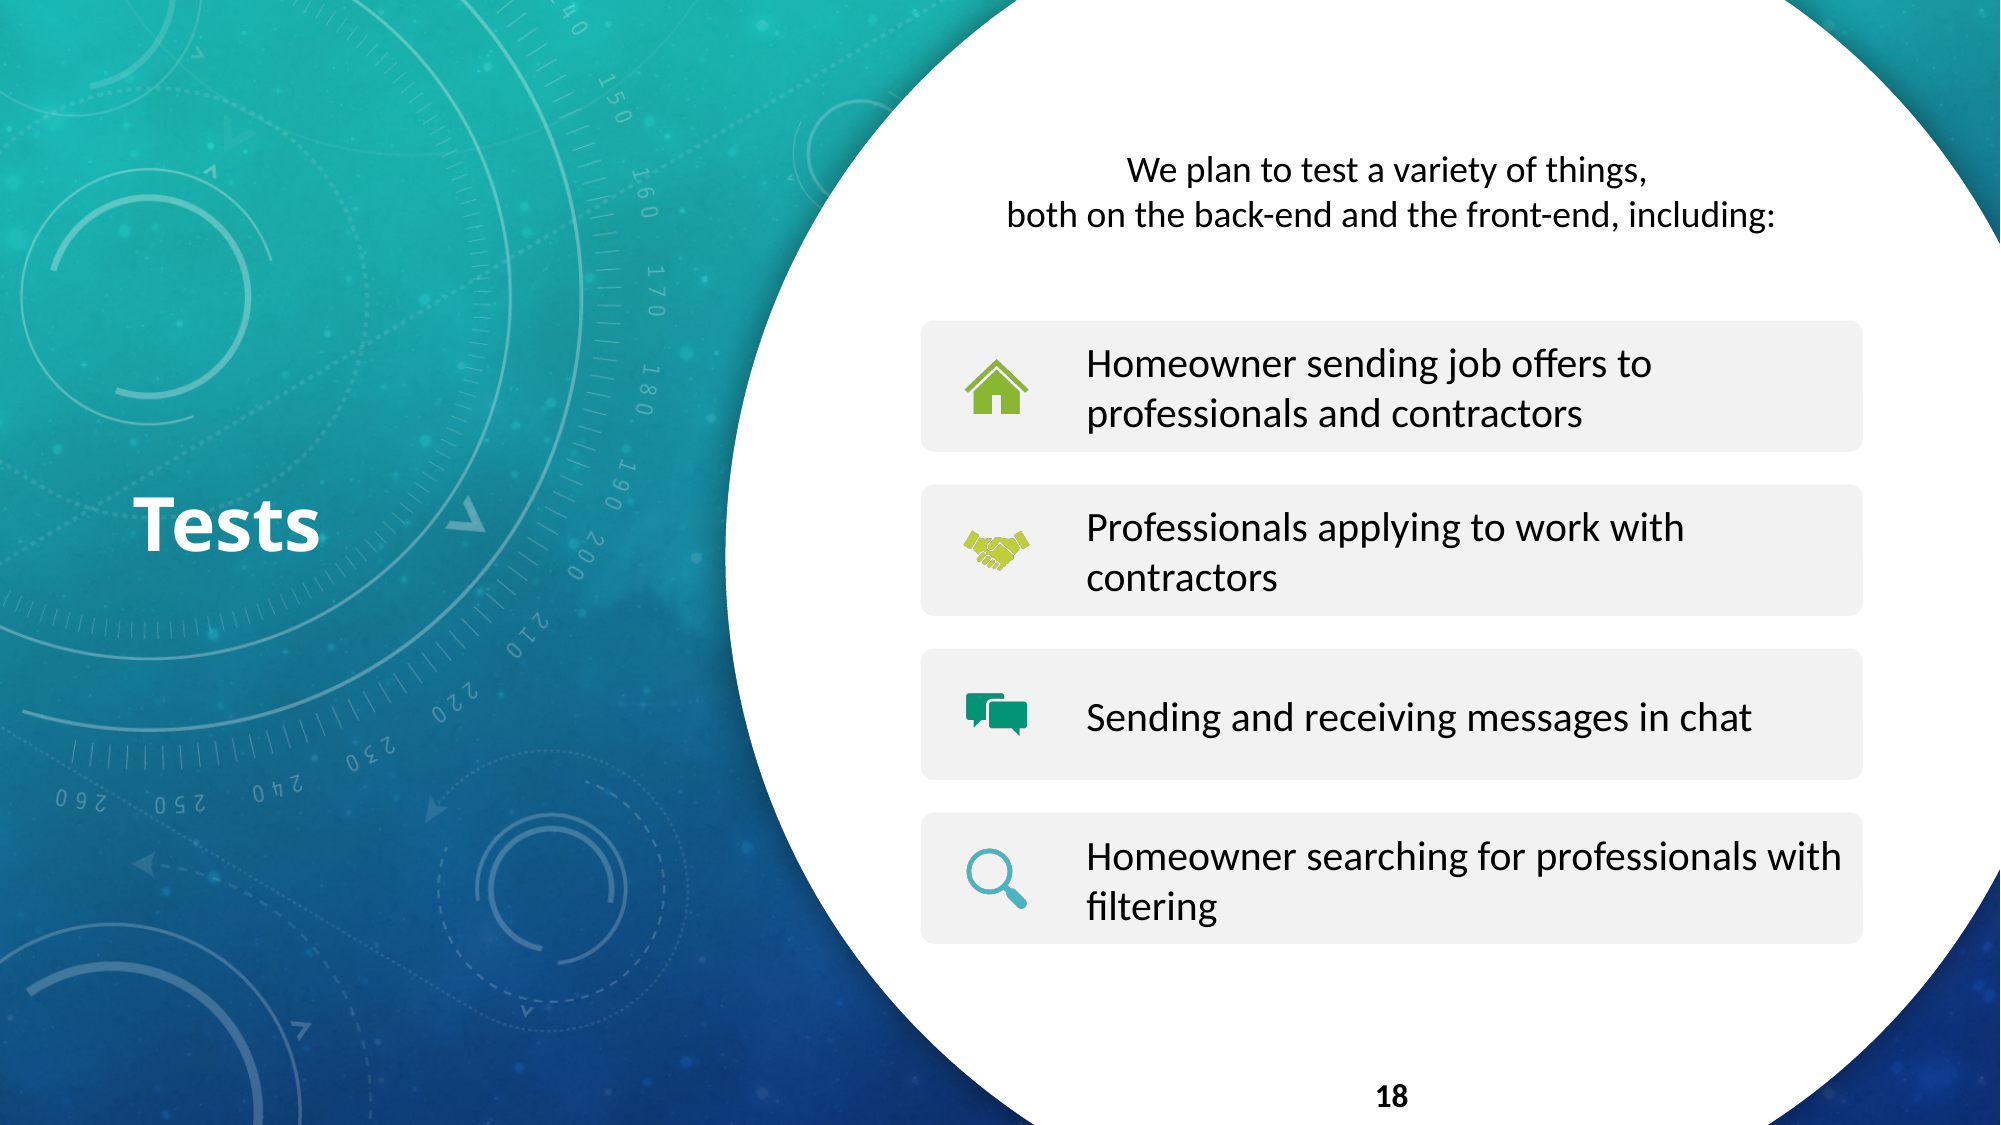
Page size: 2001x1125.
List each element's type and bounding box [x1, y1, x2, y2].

picture [0, 0, 2000, 1125]
list [920, 320, 1863, 945]
